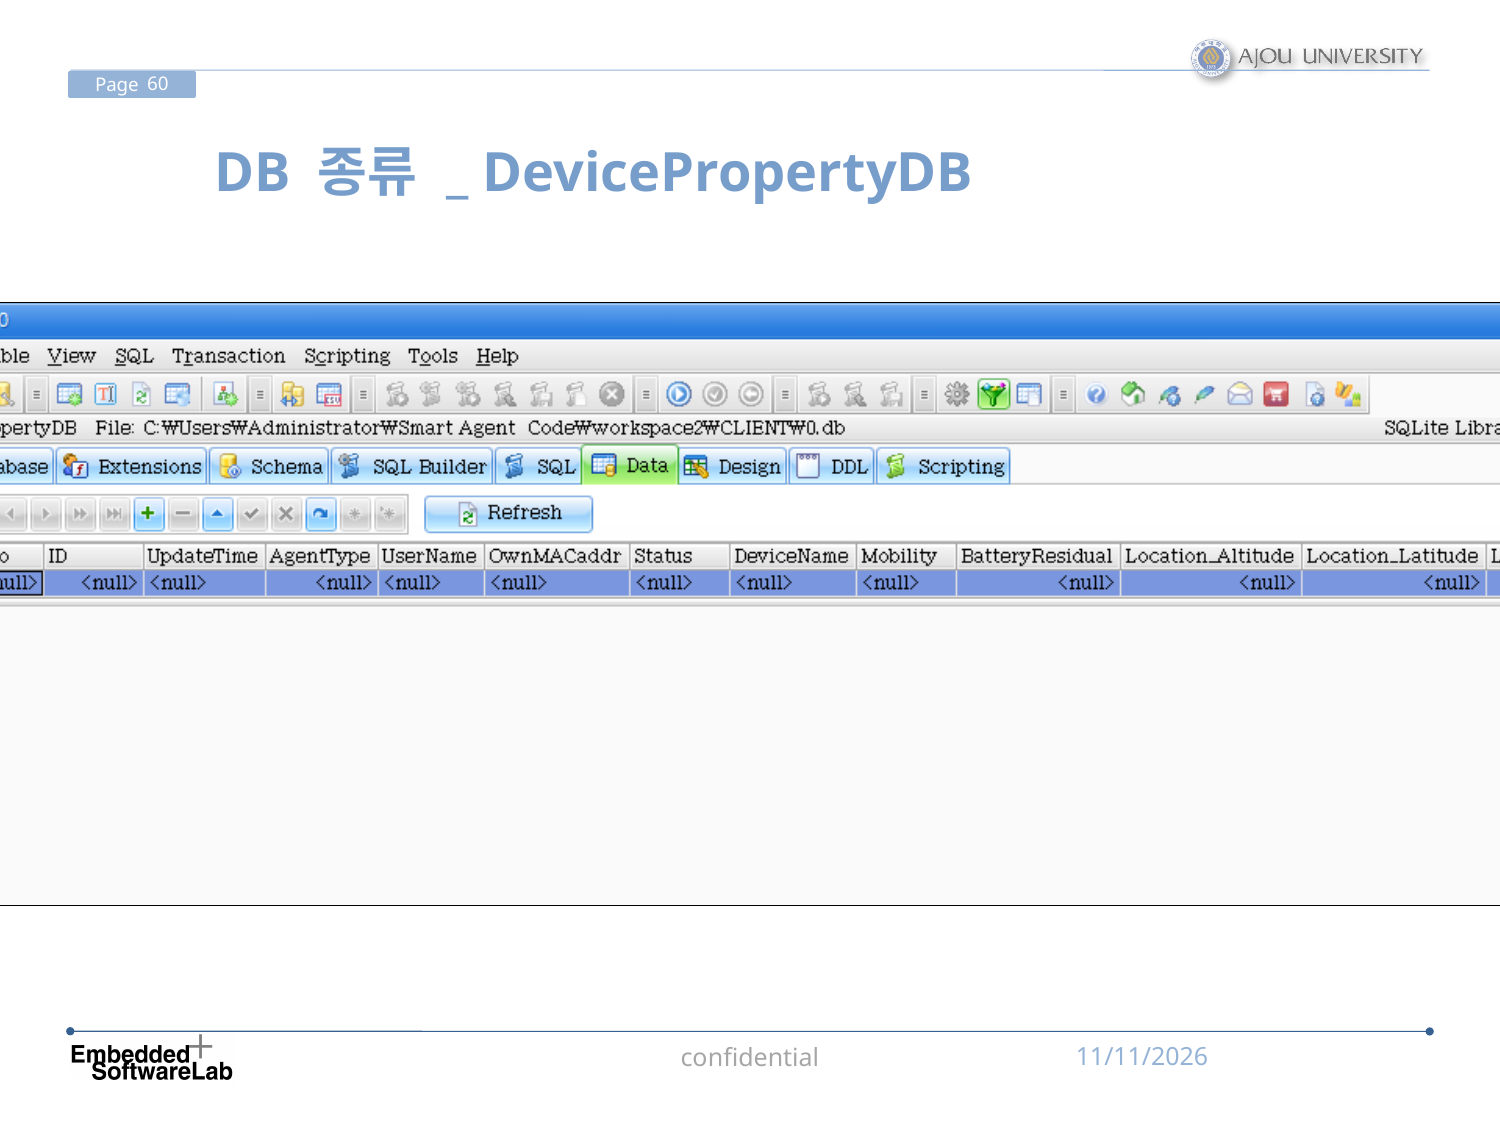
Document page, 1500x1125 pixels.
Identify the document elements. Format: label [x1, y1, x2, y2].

picture [70, 1032, 235, 1086]
picture [0, 302, 1500, 906]
title [199, 133, 1430, 207]
